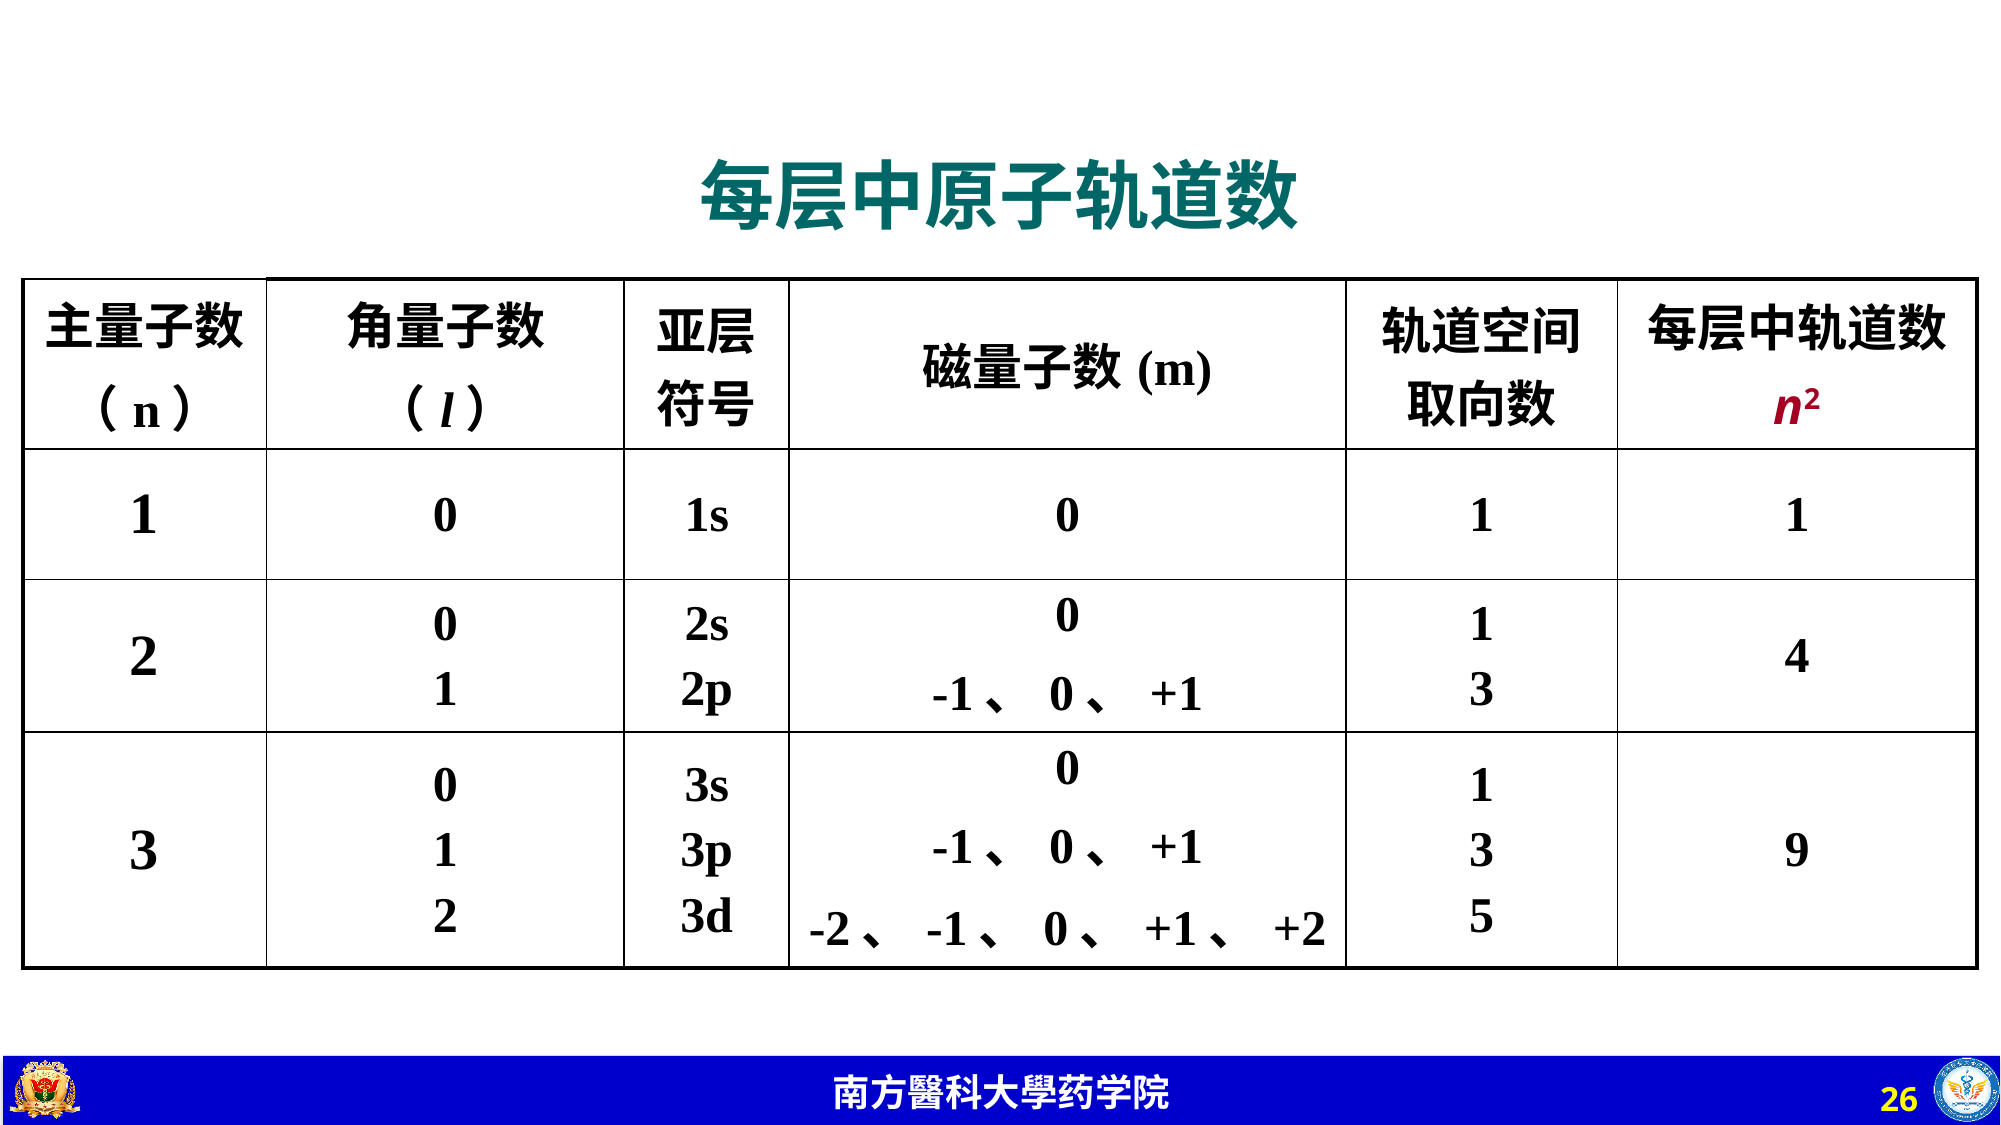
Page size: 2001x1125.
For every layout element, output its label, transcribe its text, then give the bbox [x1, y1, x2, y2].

title 每层中原子轨道数 [362, 146, 1638, 247]
table_cell 1 3 5 [1347, 733, 1617, 966]
table_cell 0 1 [267, 580, 623, 731]
table_cell 1 [1618, 450, 1975, 579]
table_cell 1 3 [1347, 580, 1617, 731]
table_cell 1s [625, 450, 788, 579]
table_cell 0 -1、0、+1 [790, 580, 1345, 731]
table_header 磁量子数(m) [790, 281, 1345, 448]
table_header 每层中轨道数 n2 [1618, 281, 1975, 448]
table_cell 0 [267, 450, 623, 579]
picture [1934, 1057, 2000, 1122]
table_cell 1 [25, 450, 266, 579]
table_header 主量子数 （n） [25, 280, 266, 448]
table_cell 9 [1618, 733, 1975, 966]
table_cell 0 [790, 450, 1345, 579]
table_header 亚层符号 [625, 281, 788, 448]
table_cell 0 1 2 [267, 733, 623, 966]
slide_number 26 [1466, 1055, 1934, 1125]
table_header 角量子数 （l） [267, 281, 623, 448]
table_cell 3s 3p 3d [625, 733, 788, 966]
table_cell 0 -1、0、+1 -2、-1、0、+1、+2 [790, 733, 1345, 966]
table_cell 2s 2p [625, 580, 788, 731]
table_cell 1 [1347, 450, 1617, 579]
picture [3, 1057, 86, 1120]
table_cell 4 [1618, 580, 1975, 731]
table_cell 3 [25, 733, 266, 966]
table_header 轨道空间取向数 [1347, 281, 1617, 448]
table_cell 2 [25, 580, 266, 731]
